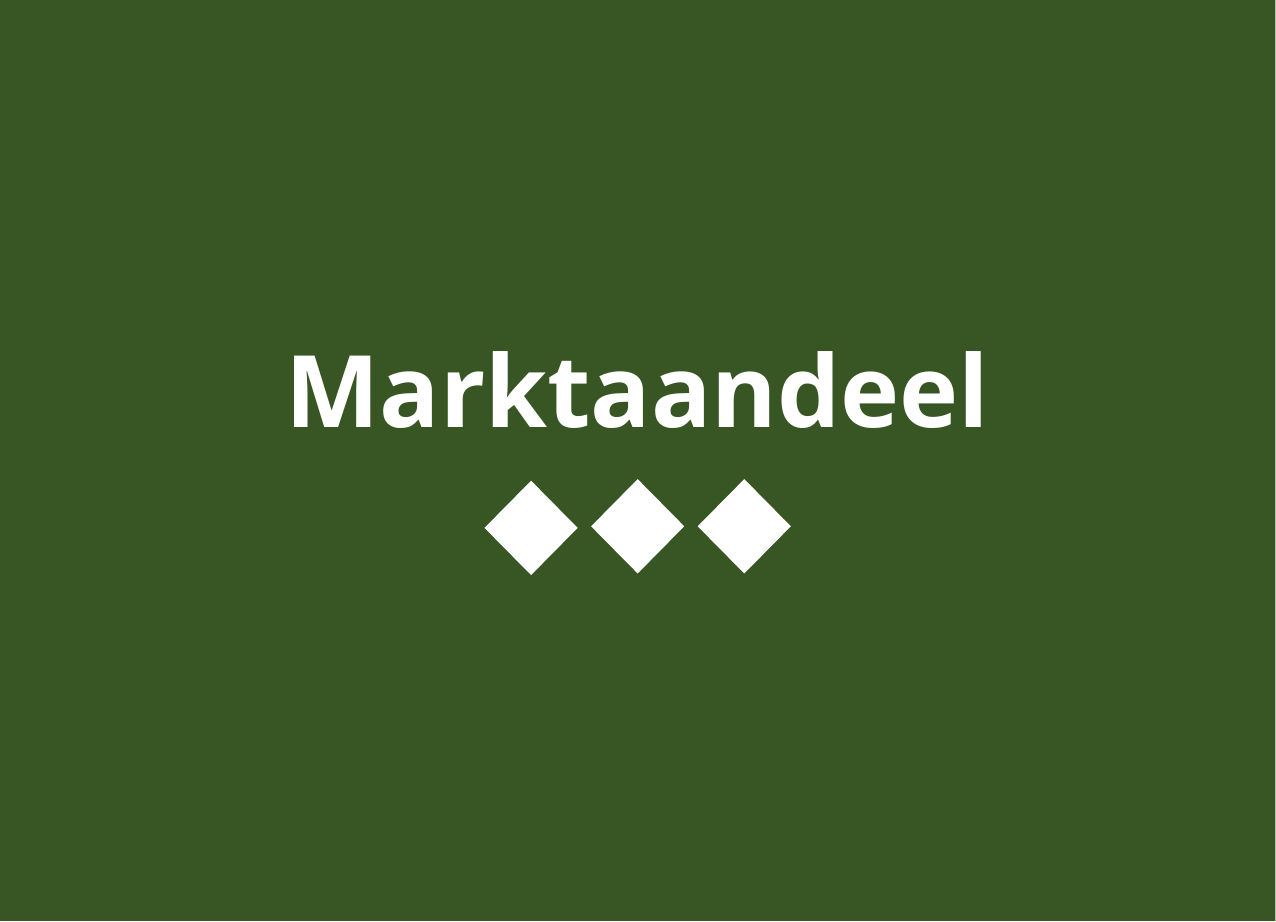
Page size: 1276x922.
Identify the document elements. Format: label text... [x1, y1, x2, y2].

title Marktaandeel [117, 329, 1158, 461]
